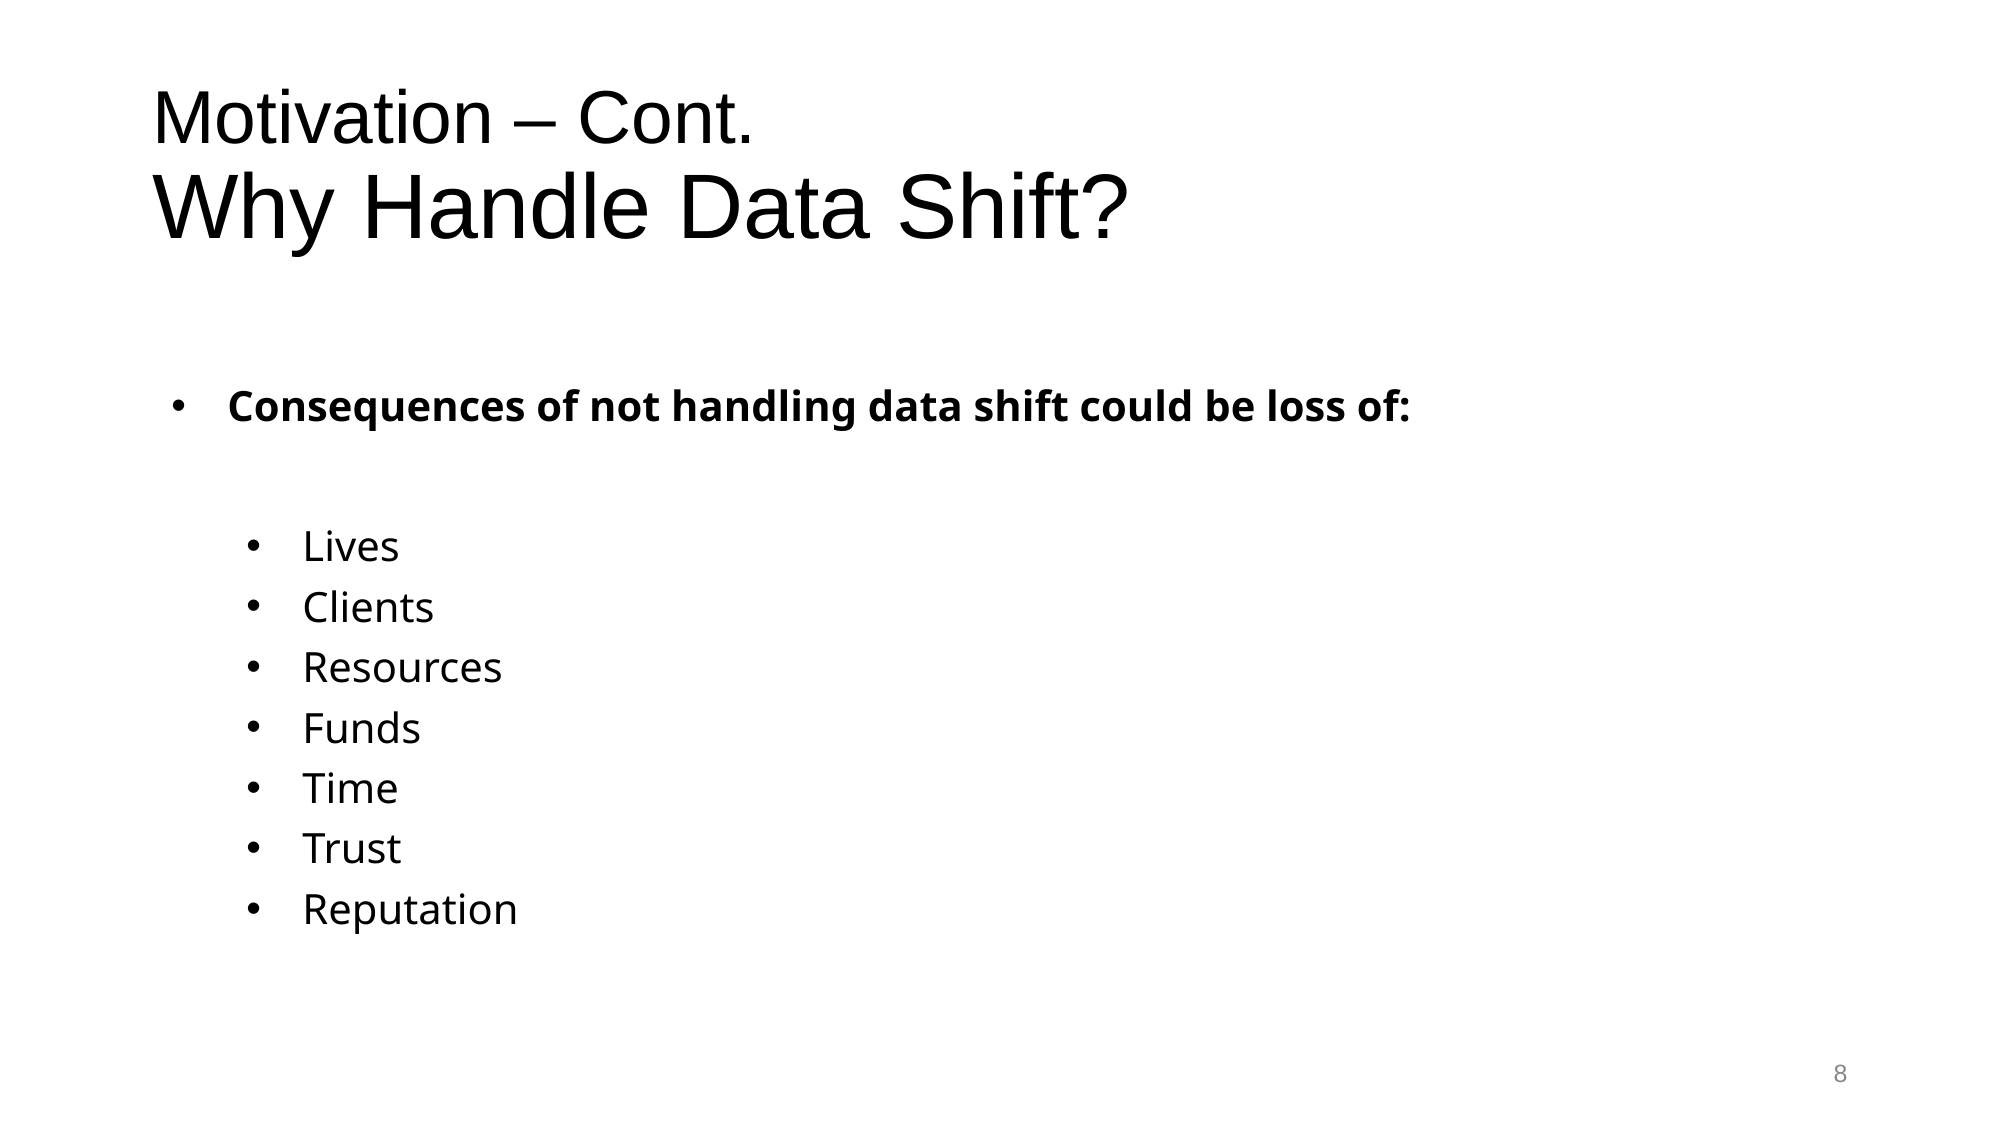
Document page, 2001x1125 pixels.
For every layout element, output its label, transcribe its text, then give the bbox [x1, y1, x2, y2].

list Consequences of not handling data shift could be loss of: Lives Clients Resources Funds Time Trust Reputation [137, 299, 1863, 1014]
slide_number 8 [1412, 1042, 1863, 1103]
title Motivation – Cont. Why Handle Data Shift? [137, 59, 1863, 278]
